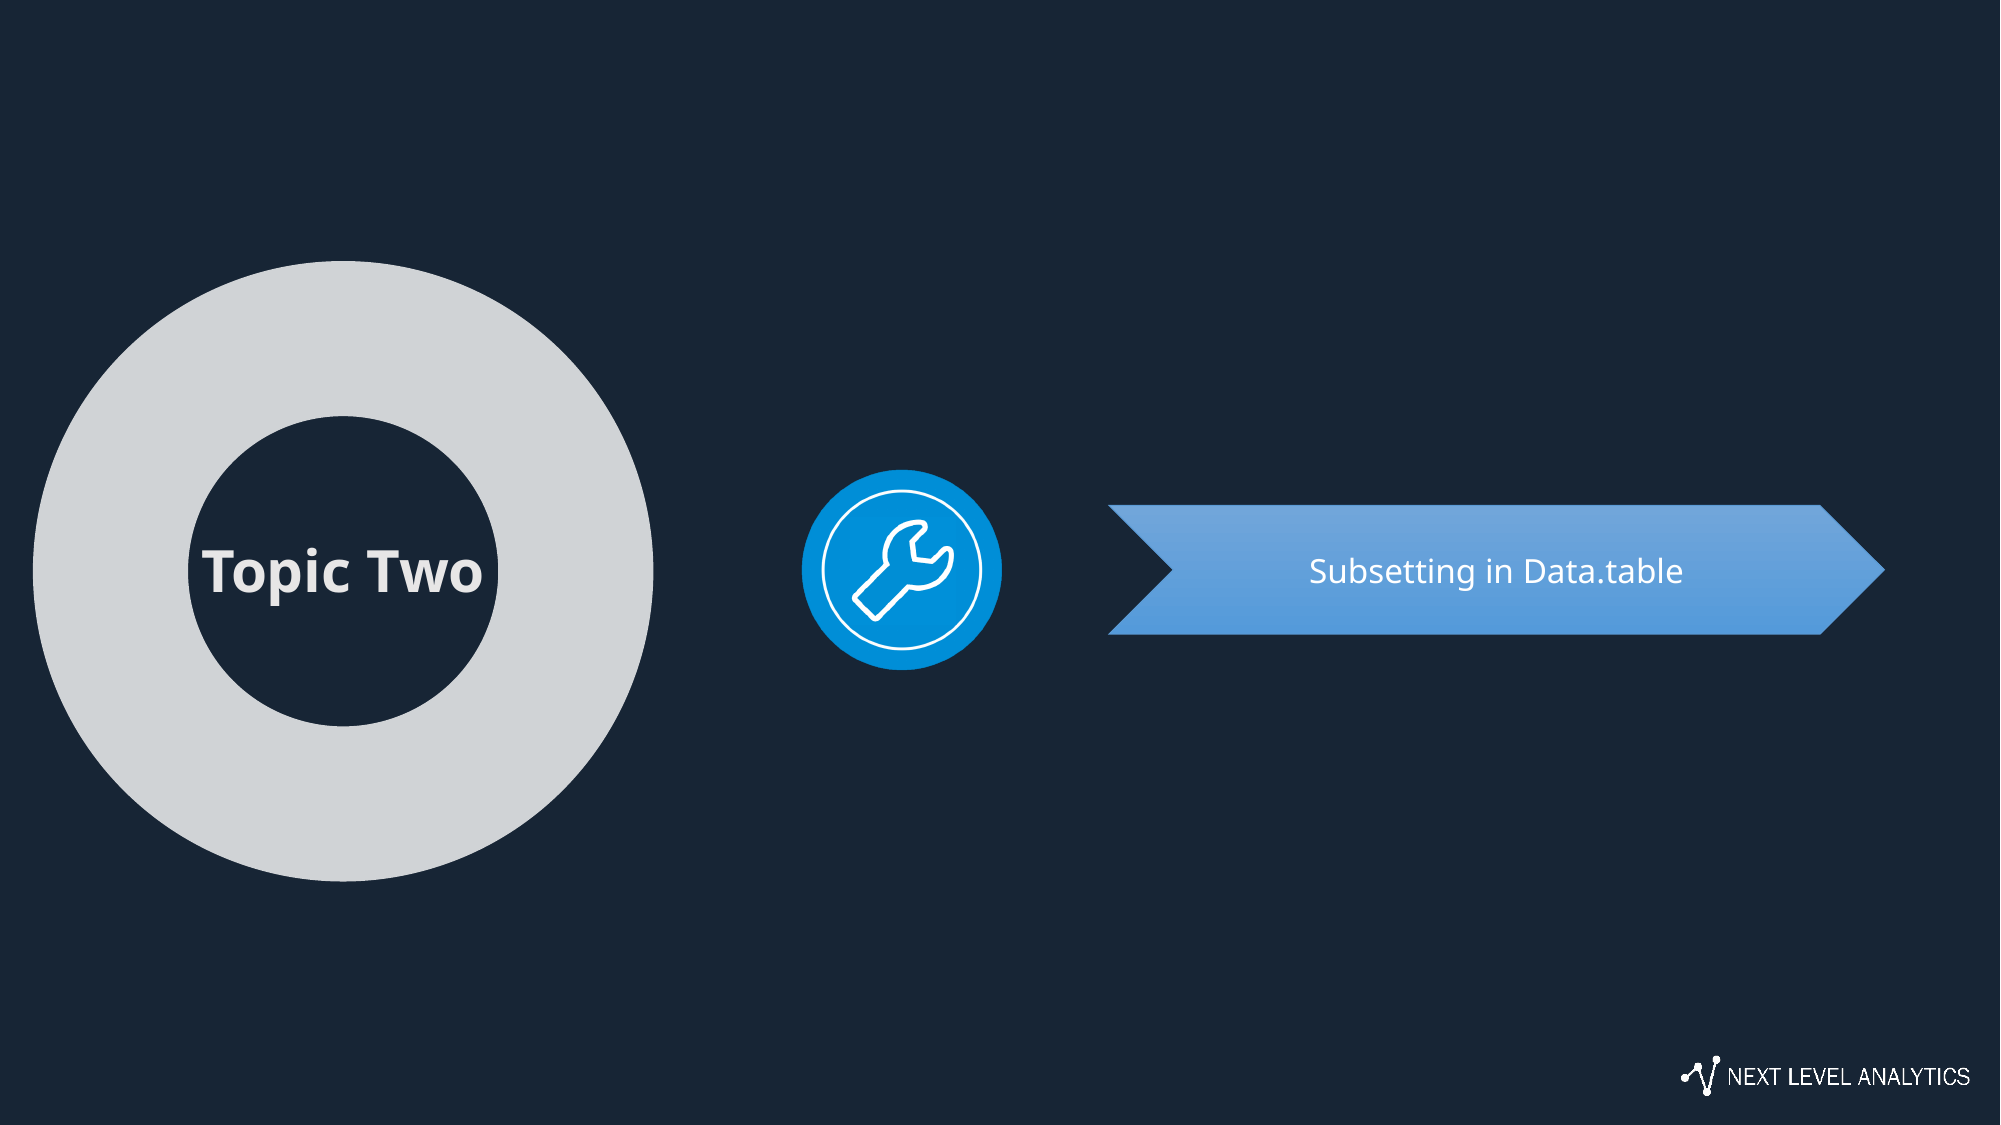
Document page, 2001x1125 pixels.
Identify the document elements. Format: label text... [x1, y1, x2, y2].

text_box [800, 469, 1003, 671]
picture [1671, 1049, 1978, 1102]
text_box Subsetting in Data.table [1107, 504, 1886, 635]
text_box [0, 248, 687, 895]
